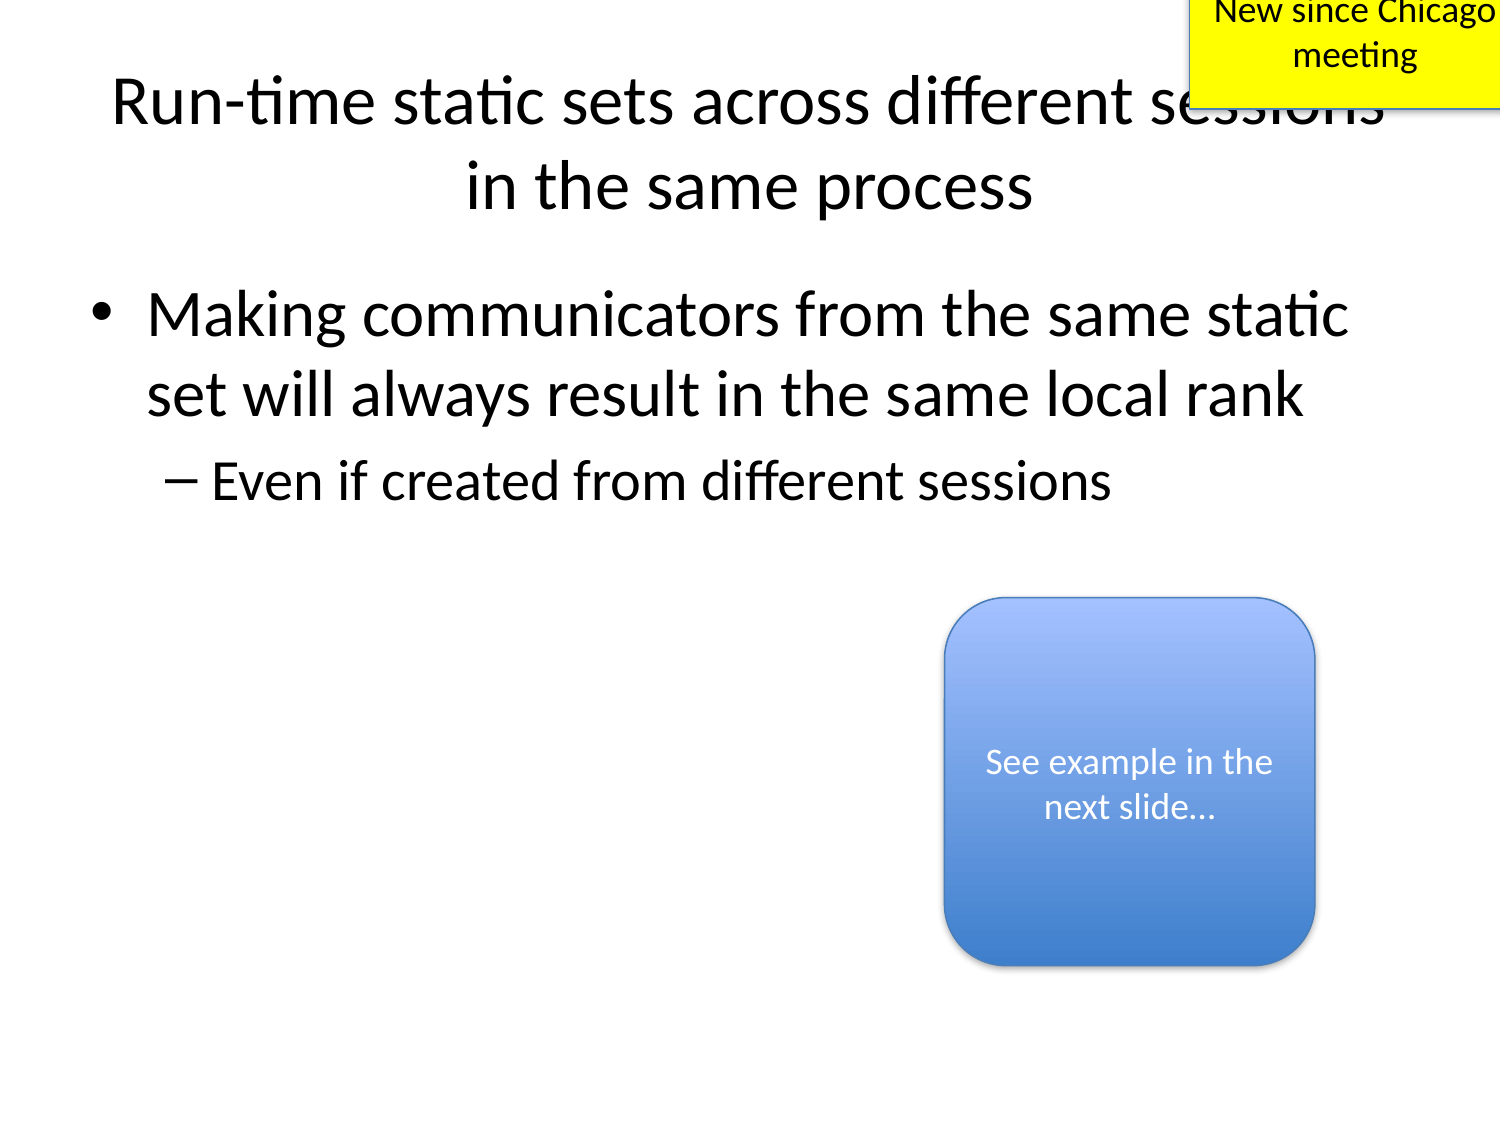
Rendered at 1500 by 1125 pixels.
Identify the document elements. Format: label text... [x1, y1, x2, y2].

text_box See example in the next slide… [943, 596, 1316, 967]
list Making communicators from the same static set will always result in the same local rank Even if created from different sessions [75, 262, 1425, 1005]
text_box New since Chicago meeting [1189, 0, 1500, 110]
title Run-time static sets across different sessions in the same process [75, 45, 1425, 233]
